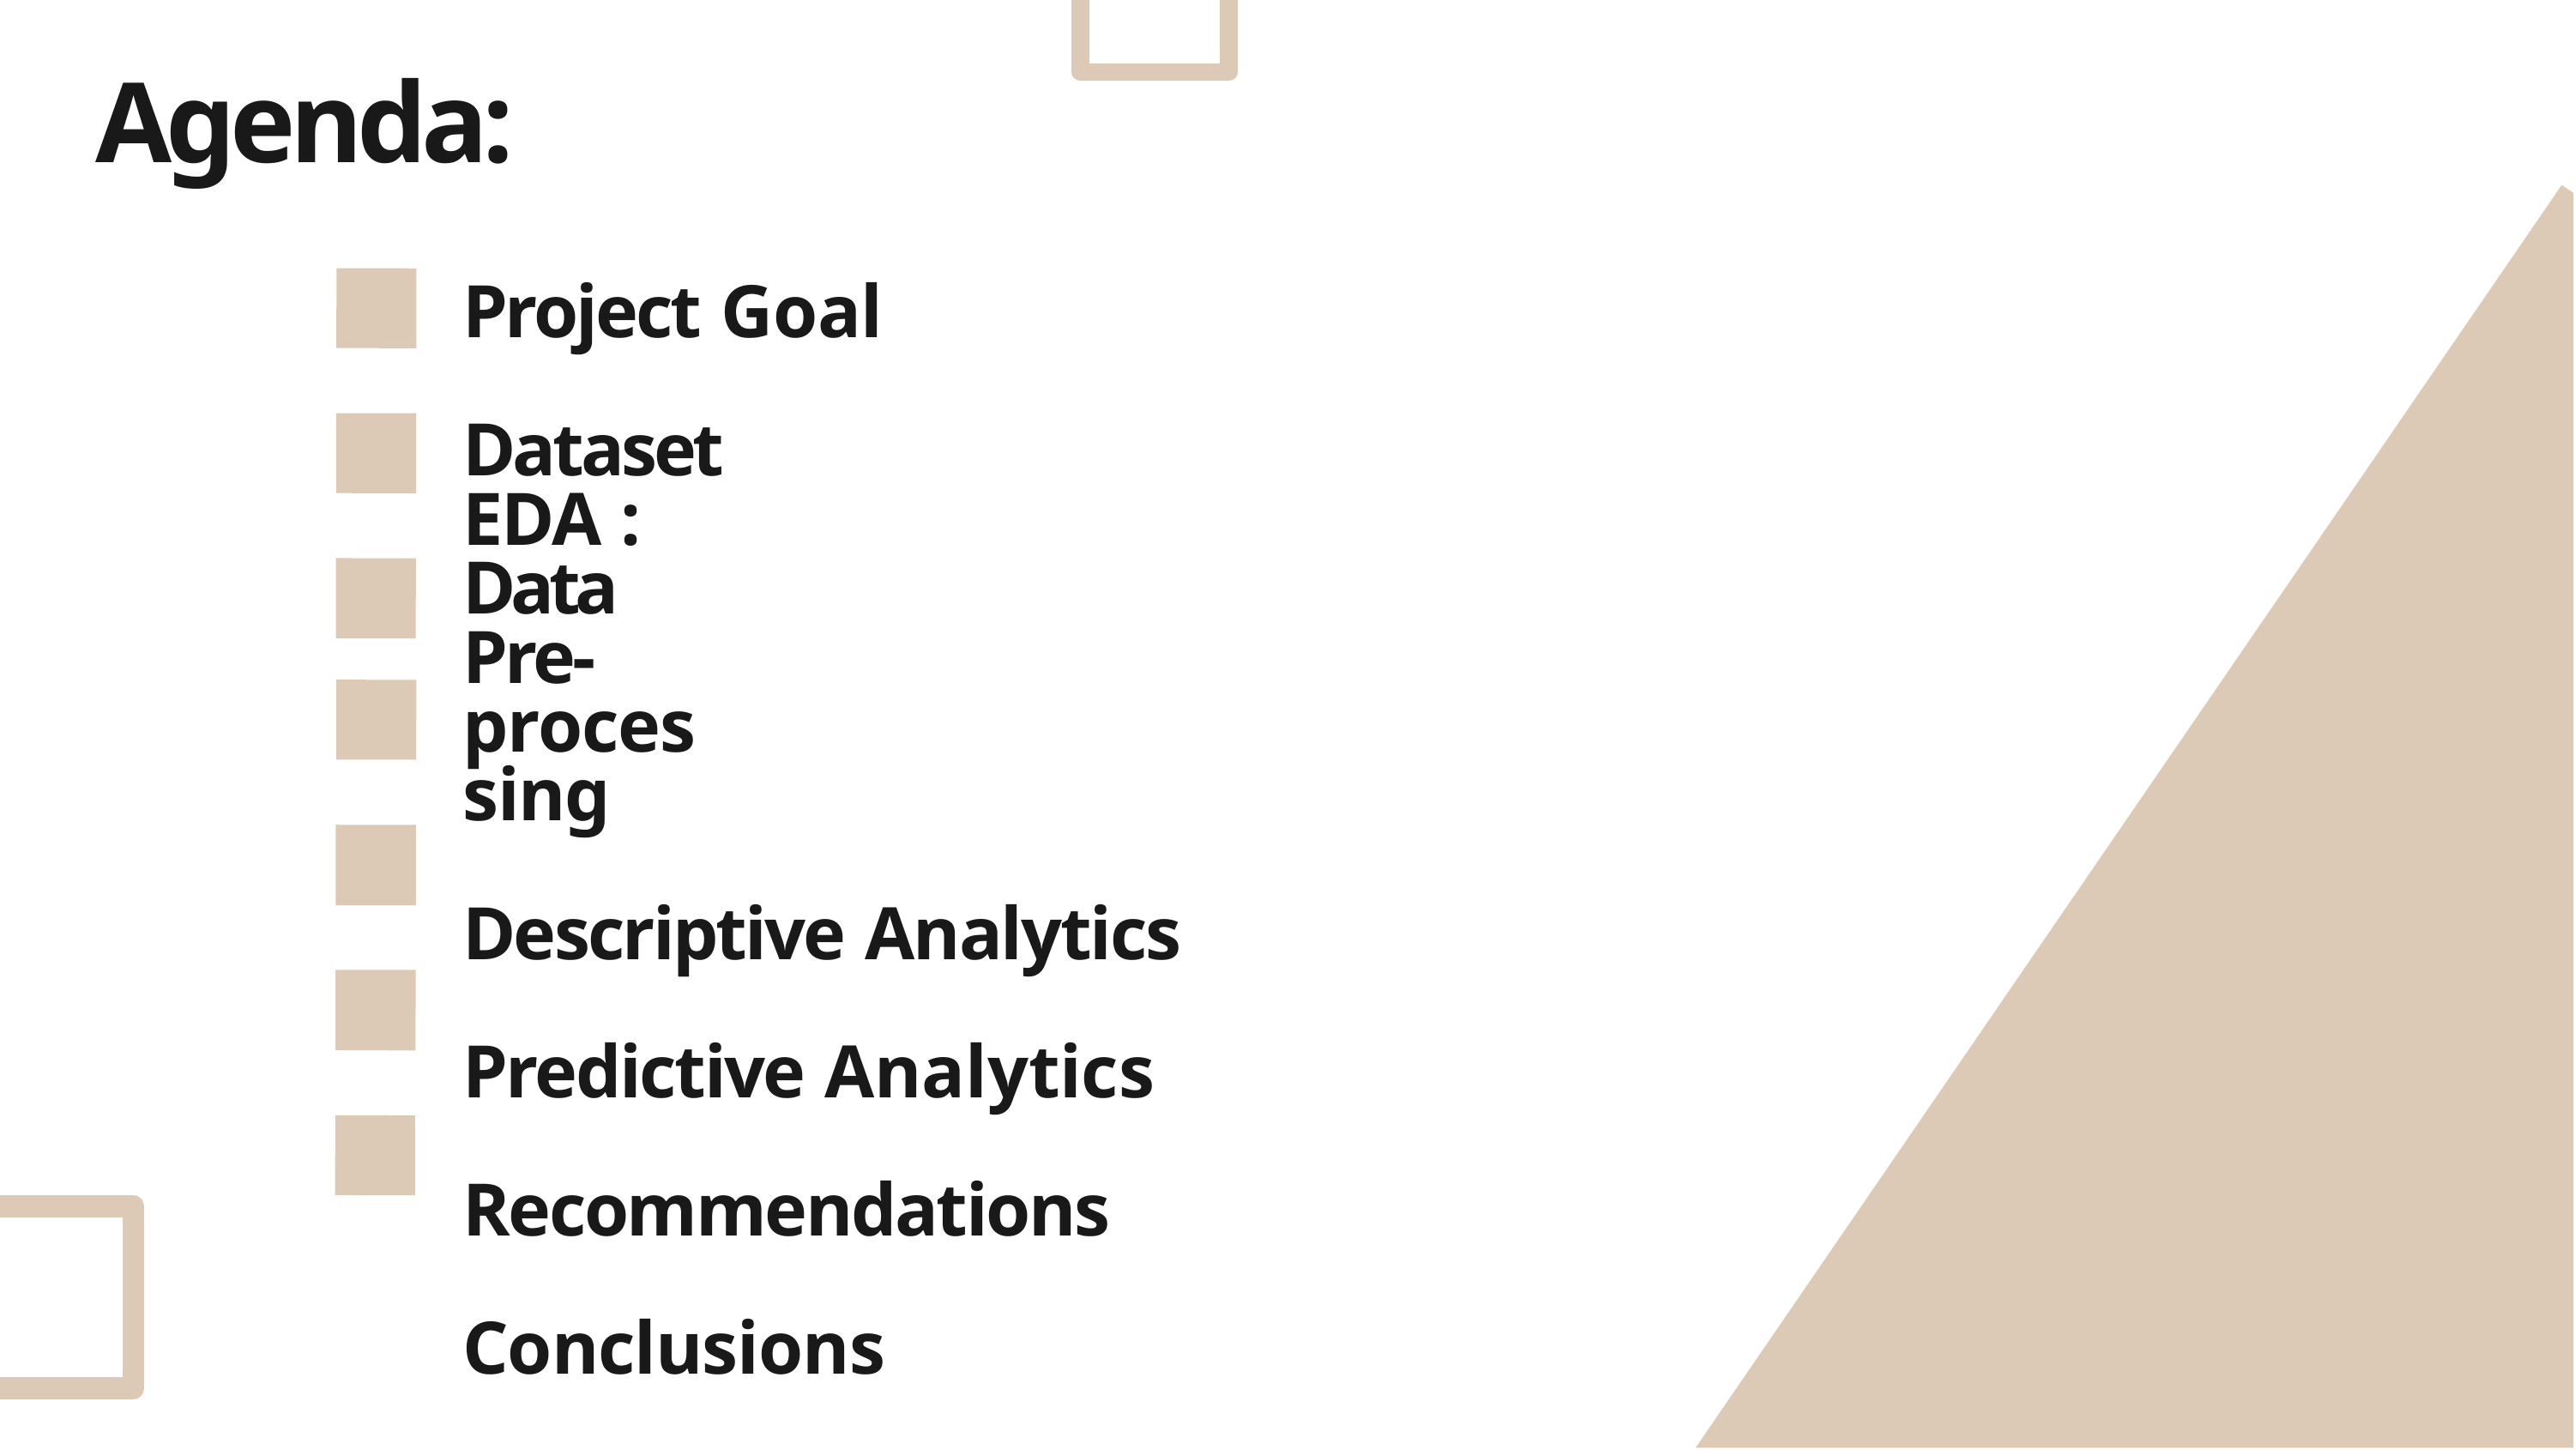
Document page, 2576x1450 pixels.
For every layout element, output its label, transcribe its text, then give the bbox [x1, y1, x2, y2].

text_box [335, 970, 416, 1051]
text_box [335, 558, 416, 639]
text_box [335, 413, 417, 493]
text_box Project Goal Dataset EDA : Data Pre-processing Descriptive Analytics Predictive Analytics Recommendations Conclusions [461, 263, 1181, 1389]
text_box [335, 1115, 415, 1196]
text_box [0, 1205, 134, 1389]
title Agenda: [94, 50, 2482, 294]
text_box [1695, 184, 2573, 1448]
text_box [336, 680, 417, 760]
text_box [336, 268, 417, 348]
text_box [1080, 0, 1229, 72]
text_box [335, 825, 416, 906]
